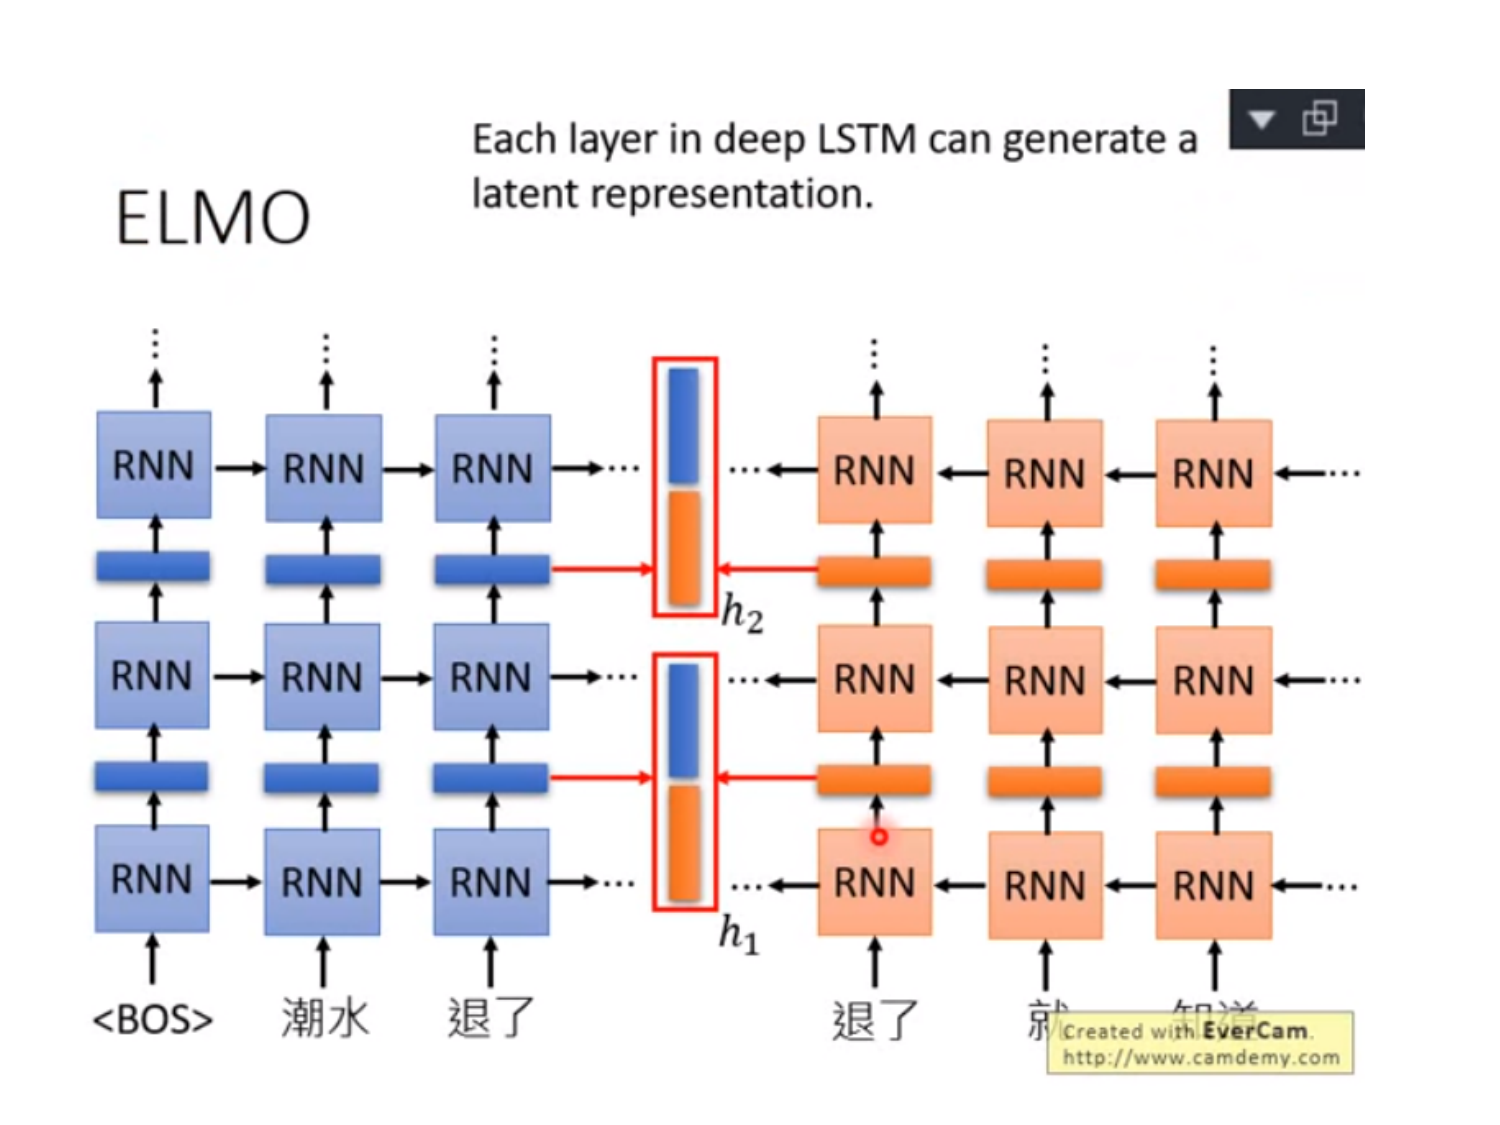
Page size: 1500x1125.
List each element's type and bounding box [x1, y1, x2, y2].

picture [64, 89, 1365, 1087]
